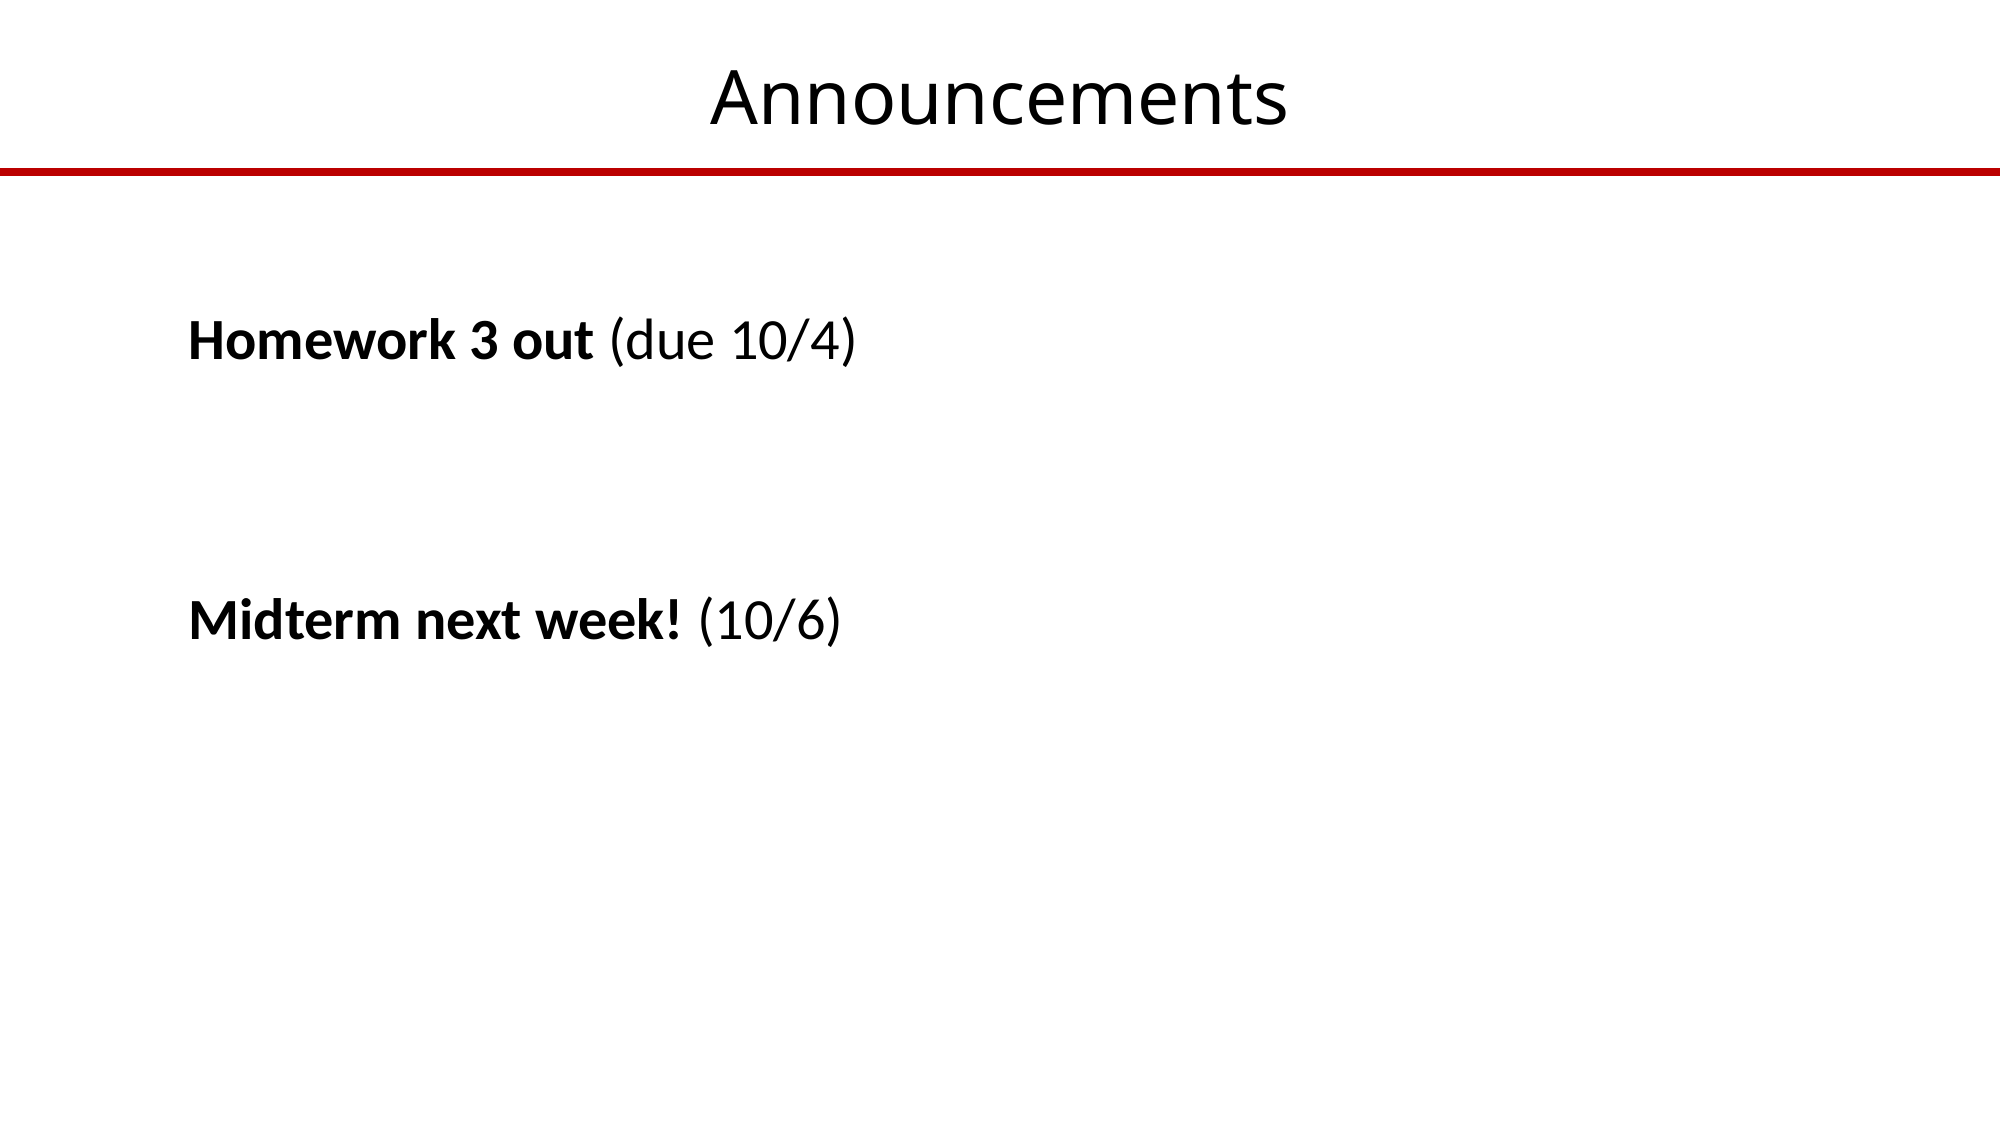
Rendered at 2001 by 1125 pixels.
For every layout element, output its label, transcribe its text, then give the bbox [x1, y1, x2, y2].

text_box Homework 3 out (due 10/4) Midterm next week! (10/6) [173, 293, 1695, 659]
title Announcements [137, 50, 1863, 150]
